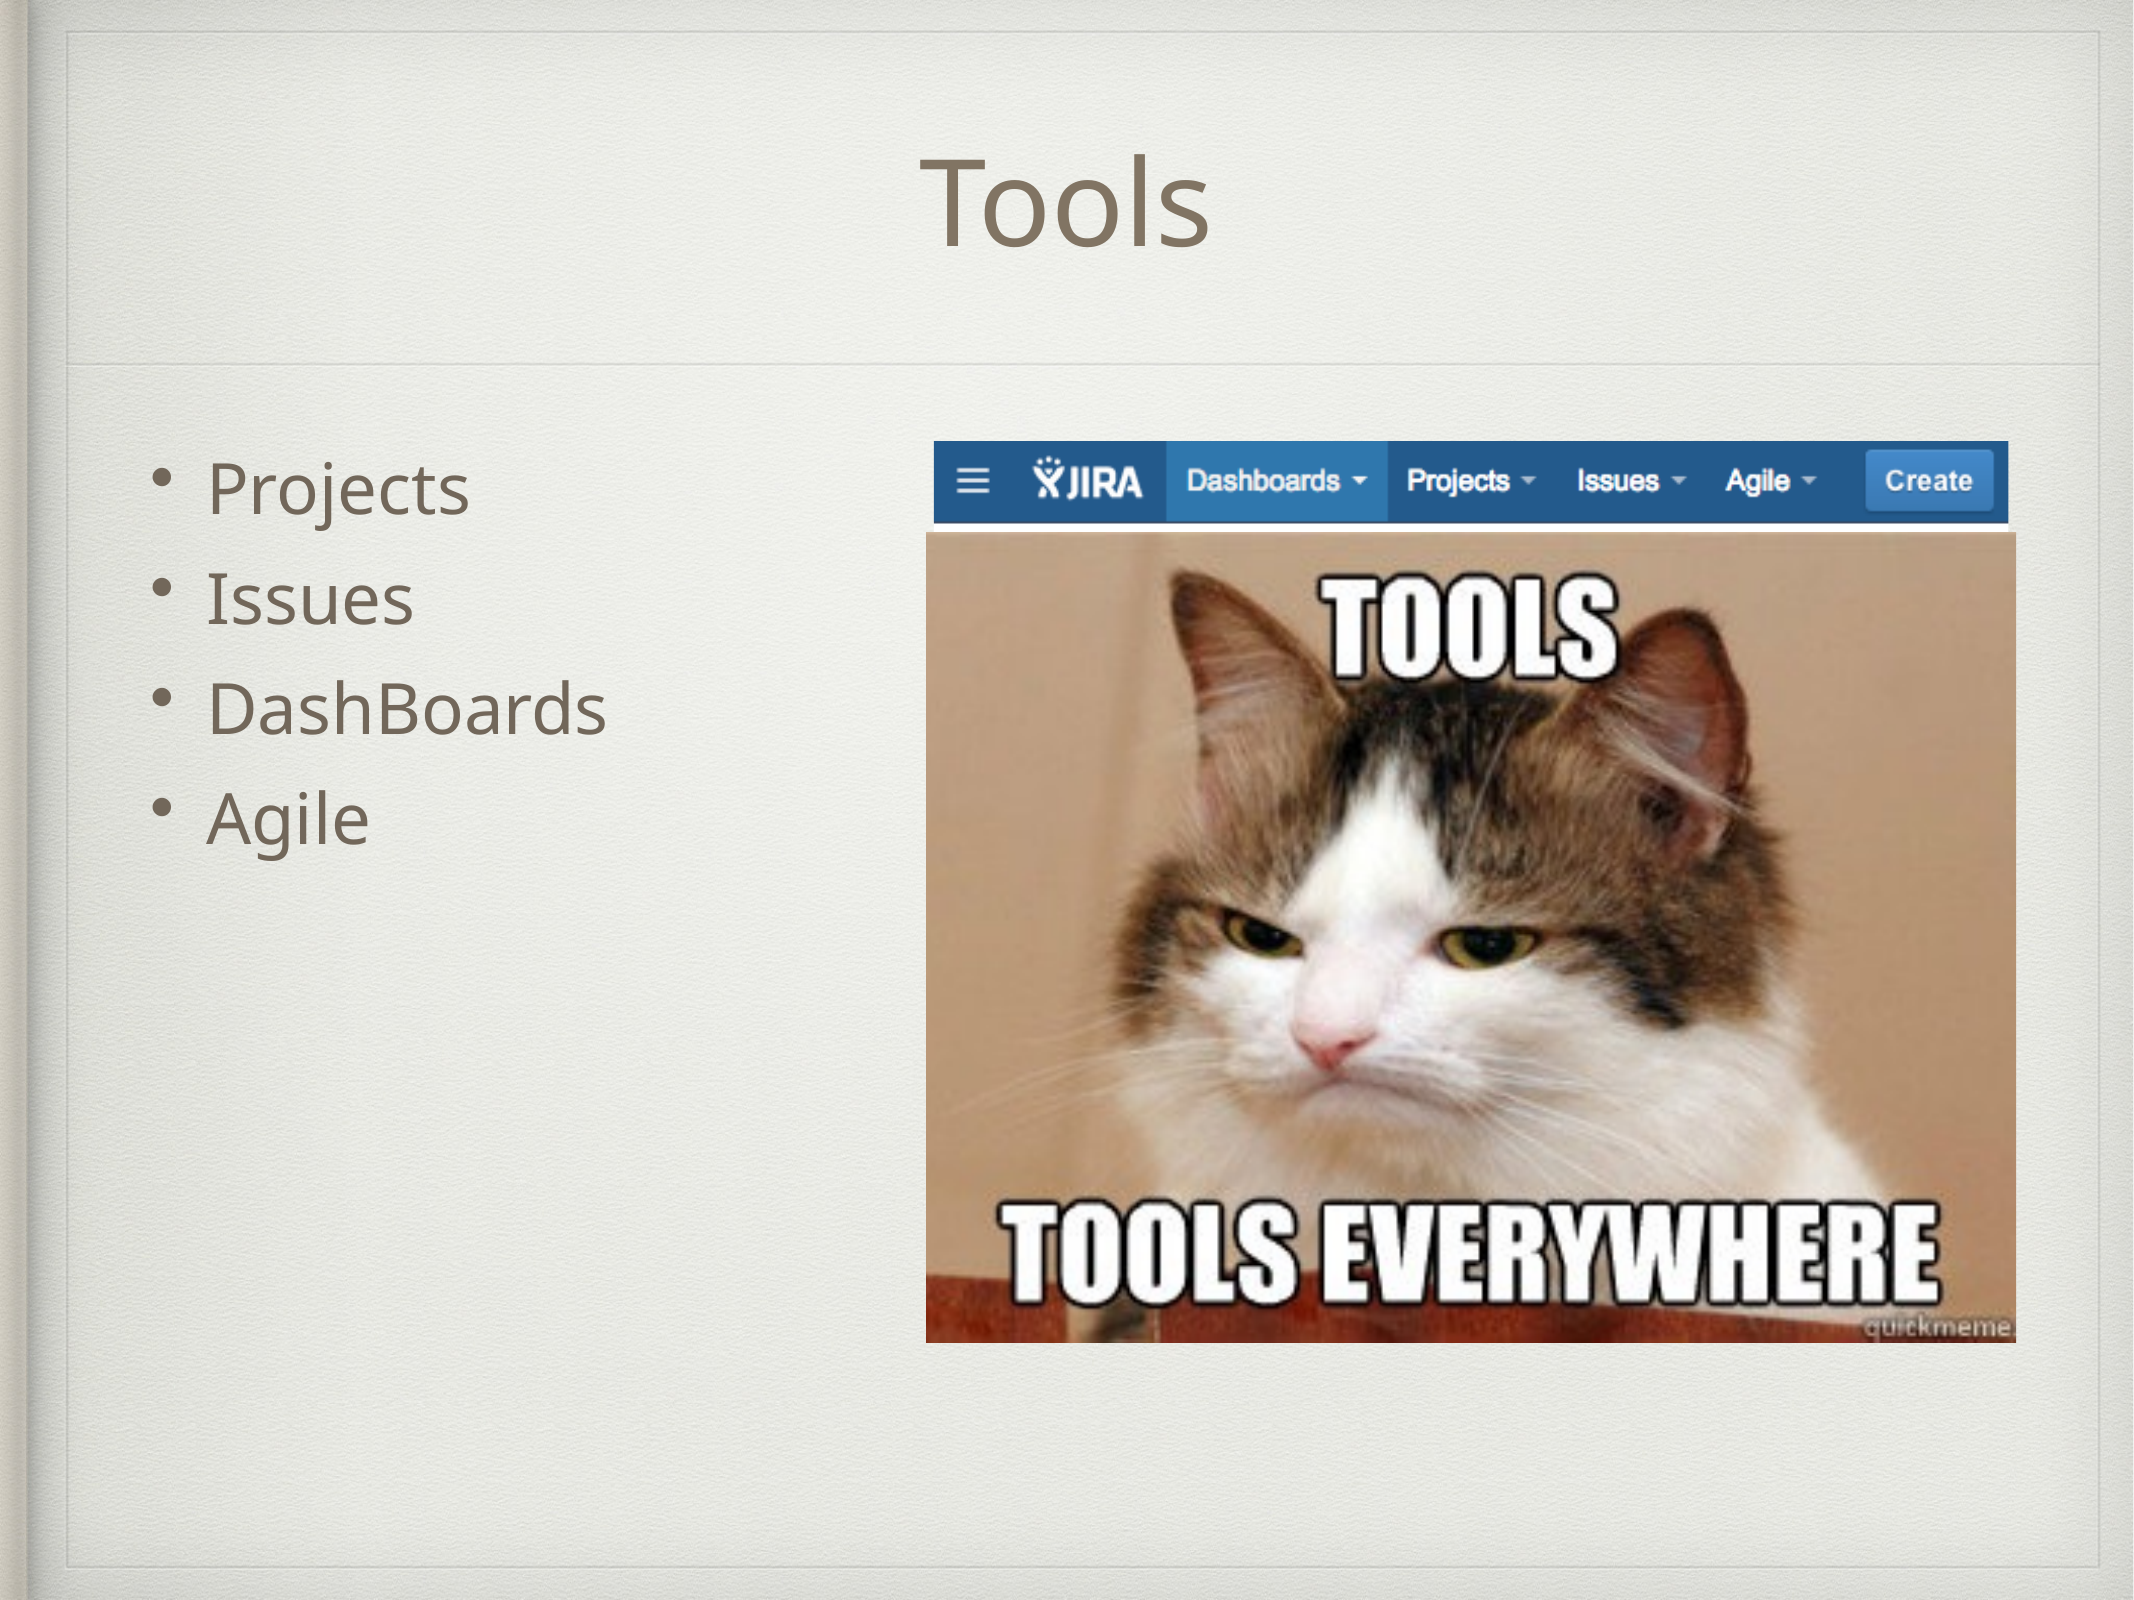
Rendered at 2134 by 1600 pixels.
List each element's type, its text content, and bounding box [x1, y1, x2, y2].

picture [0, 0, 2134, 1600]
title Tools [149, 51, 1984, 345]
list Projects Issues DashBoards Agile [149, 443, 991, 1432]
